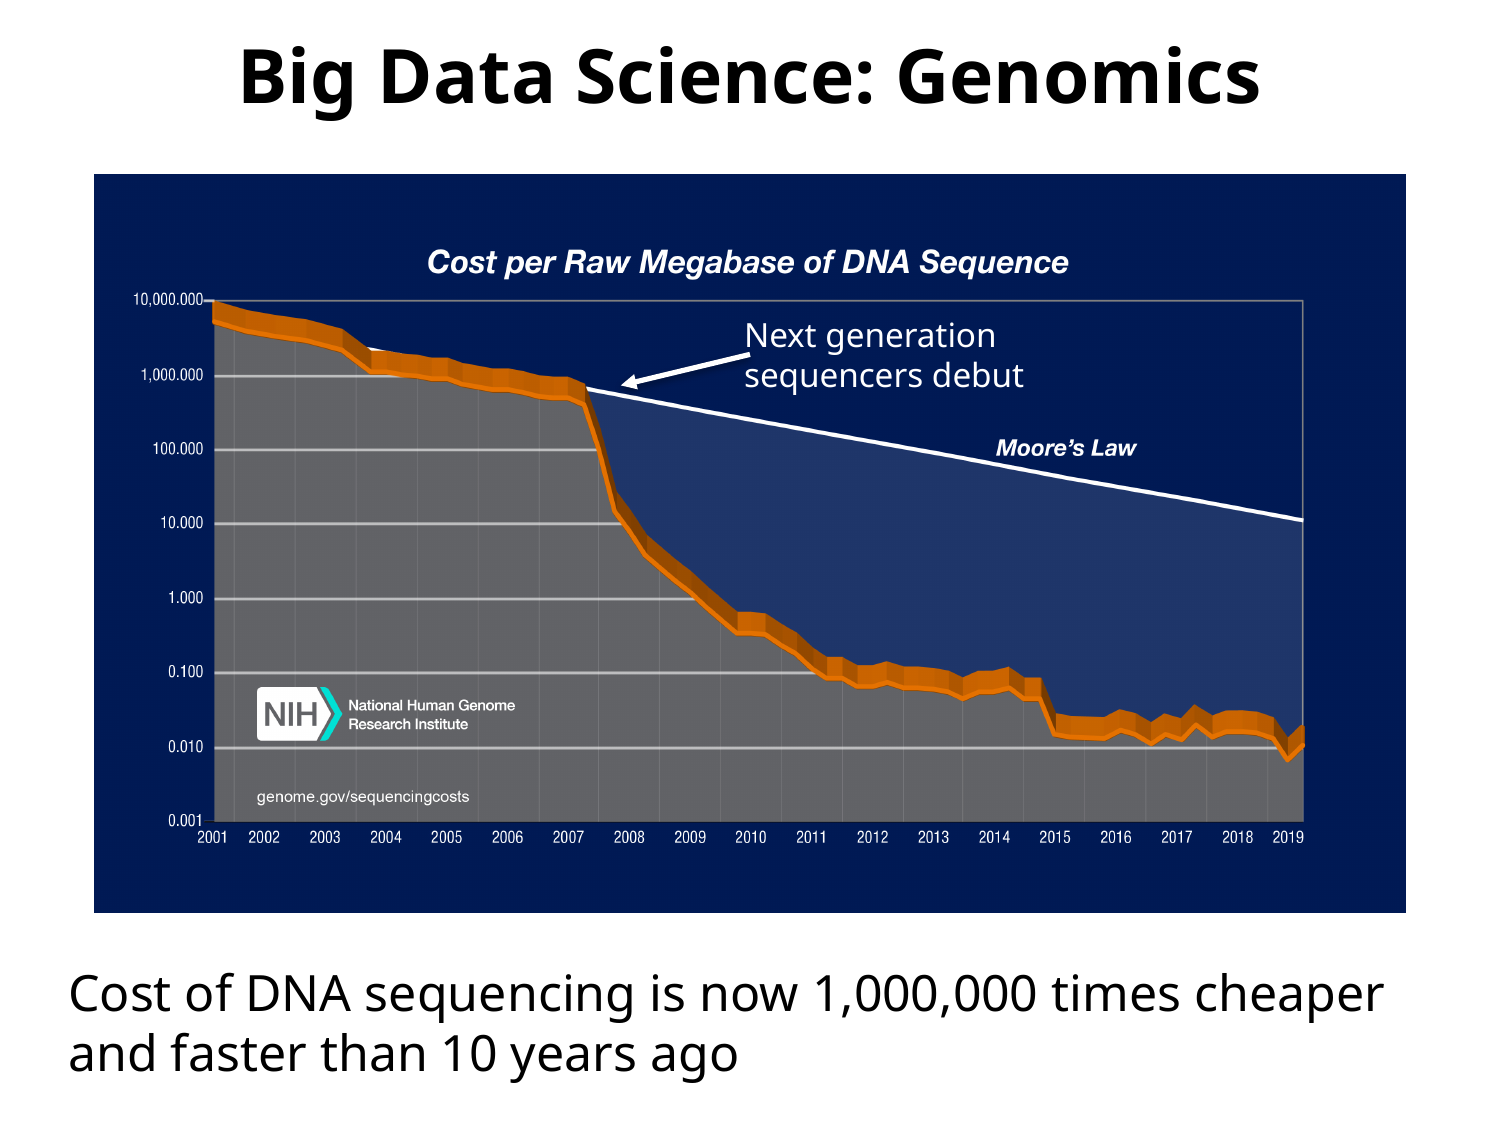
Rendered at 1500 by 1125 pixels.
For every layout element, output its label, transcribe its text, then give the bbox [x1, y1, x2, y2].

text_box Cost of DNA sequencing is now 1,000,000 times cheaper and faster than 10 years ago [53, 954, 1481, 1090]
text_box Big Data Science: Genomics [222, 20, 1278, 126]
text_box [620, 354, 751, 386]
picture [93, 174, 1406, 914]
